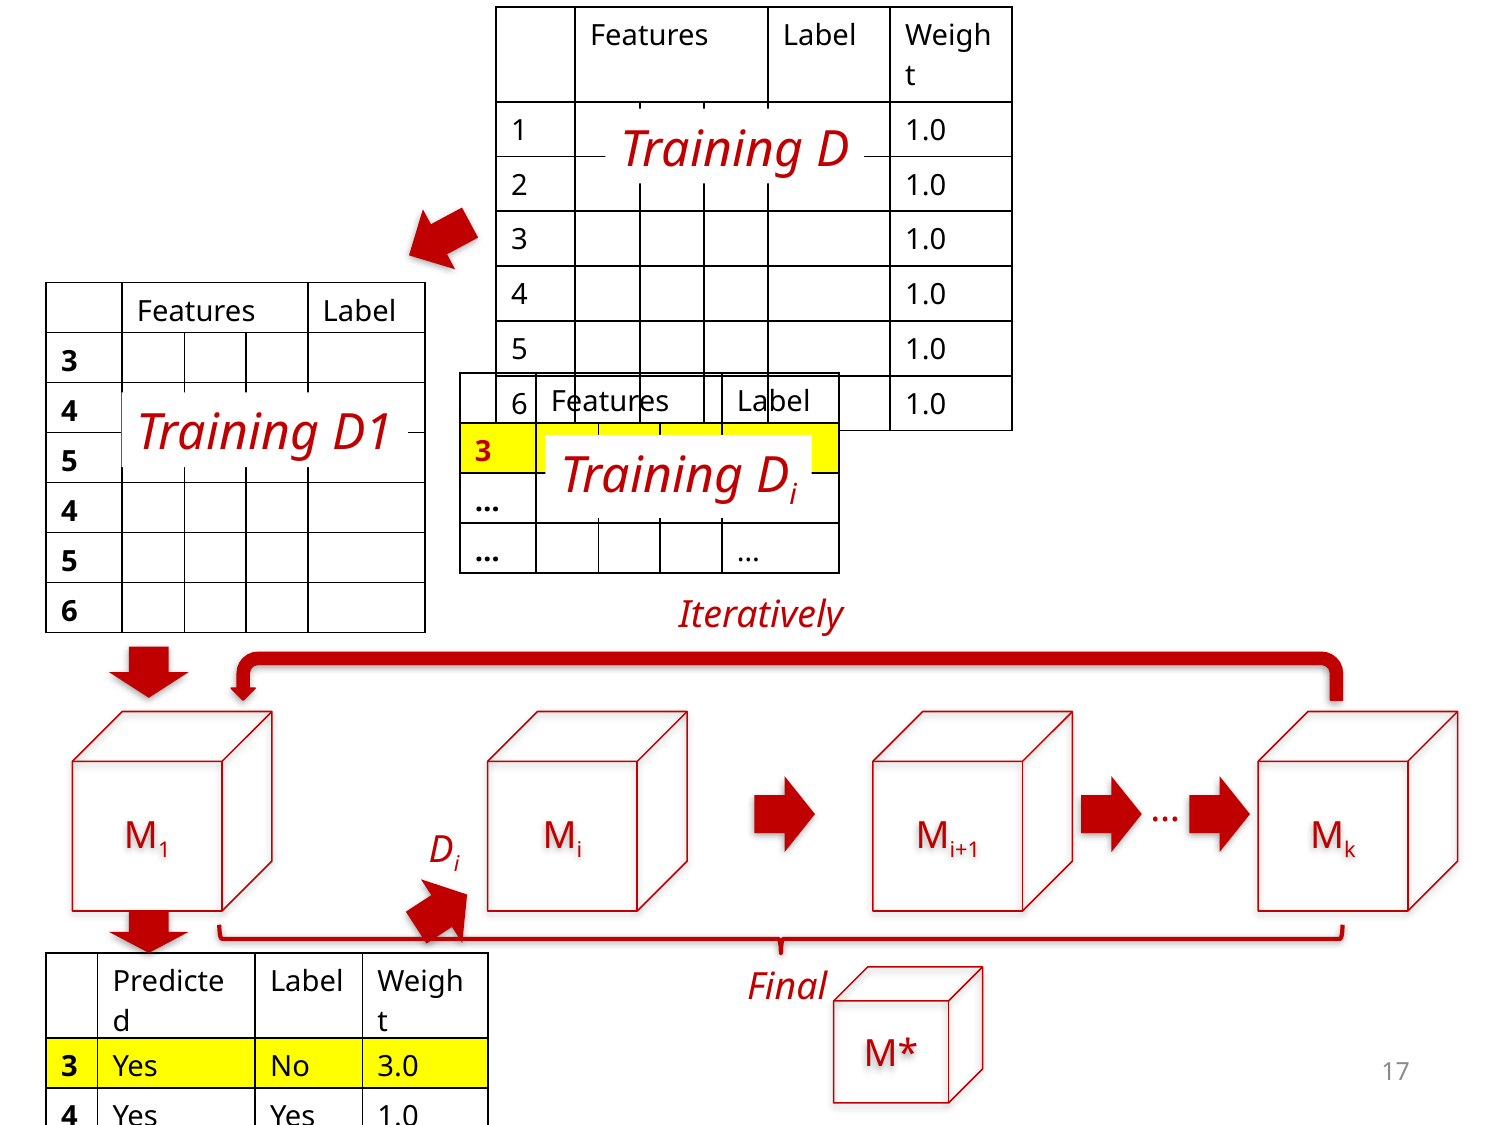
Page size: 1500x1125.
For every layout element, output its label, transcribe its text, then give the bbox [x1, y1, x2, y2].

table_cell [769, 322, 889, 375]
table_cell [309, 433, 424, 482]
table_cell [247, 468, 307, 482]
table_cell [843, 968, 979, 1000]
table_cell [641, 267, 703, 320]
table_cell [185, 383, 245, 392]
table_header Weight [891, 8, 1011, 101]
table_cell [123, 468, 184, 482]
table_cell … [461, 474, 535, 522]
table_header Predicted [98, 954, 254, 1037]
table_cell [185, 333, 245, 382]
table_cell … [461, 524, 535, 572]
table_cell 4 [497, 267, 574, 320]
table_cell [123, 583, 184, 632]
table_cell 5 [47, 533, 121, 582]
table_cell [723, 474, 838, 522]
table_cell 1.0 [891, 322, 1011, 375]
table_cell [185, 483, 245, 532]
table_cell Yes [98, 1089, 254, 1125]
table_header [47, 954, 97, 1037]
table_cell [123, 383, 184, 392]
table_cell 1.0 [363, 1089, 487, 1125]
table_cell [840, 377, 889, 430]
text_box … [1117, 776, 1213, 836]
table_cell 1.0 [891, 267, 1011, 320]
text_box [1080, 775, 1126, 853]
table_header [47, 283, 121, 332]
table_cell [705, 267, 767, 320]
table_header Weight [363, 954, 487, 1037]
text_box [405, 883, 468, 922]
table_cell 4 [47, 483, 121, 532]
table_cell [599, 524, 659, 572]
table_cell [877, 713, 1068, 760]
table_cell [705, 103, 767, 108]
table_cell [769, 267, 889, 320]
table_cell [247, 383, 307, 392]
table_cell [576, 322, 639, 372]
table_cell [705, 322, 767, 372]
text_box Mk [1257, 710, 1459, 912]
text_box Training Di [545, 434, 812, 518]
table_cell [123, 483, 184, 532]
table_cell [1262, 713, 1454, 760]
text_box Mi [486, 710, 688, 912]
table_cell [537, 524, 598, 572]
table_cell [309, 533, 424, 582]
table_cell … [723, 524, 838, 572]
table_header Label [309, 283, 424, 332]
table_cell [537, 474, 598, 522]
table_header Label [256, 954, 362, 1037]
table_cell 3.0 [363, 1039, 487, 1087]
text_box Iteratively [663, 582, 859, 643]
table_cell [309, 383, 424, 432]
table_cell [185, 468, 245, 482]
table_cell [661, 424, 721, 434]
table_cell [123, 533, 184, 582]
table_cell [641, 212, 703, 265]
table_cell [247, 583, 307, 632]
table_cell [123, 333, 184, 382]
table_cell Yes [98, 1039, 254, 1087]
table_cell [599, 518, 659, 522]
table_cell [641, 322, 703, 372]
table_cell [309, 483, 424, 532]
table_cell [576, 267, 639, 320]
text_box Di [413, 817, 475, 883]
table_cell 1.0 [891, 157, 1011, 210]
table_cell 3 [497, 212, 574, 265]
table_cell [76, 713, 268, 760]
table_cell [309, 583, 424, 632]
table_cell [641, 103, 703, 108]
table_cell 2 [497, 157, 574, 210]
table_cell [769, 103, 889, 156]
table_cell [661, 518, 721, 522]
table_cell 5 [47, 433, 121, 482]
table_cell [247, 333, 307, 382]
text_box [1213, 775, 1251, 853]
table_cell [185, 583, 245, 632]
table_cell [309, 333, 424, 382]
text_box [753, 775, 816, 853]
table_cell [769, 212, 889, 265]
slide_number 17 [1074, 1042, 1425, 1103]
text_box [108, 645, 190, 699]
table_header Label [769, 8, 889, 101]
table_header Features [537, 374, 721, 422]
text_box [217, 924, 1345, 954]
text_box [408, 206, 479, 270]
table_cell [641, 184, 703, 210]
table_cell [576, 157, 639, 210]
table_cell 1.0 [891, 212, 1011, 265]
table_cell 1 [497, 103, 574, 156]
table_cell [576, 103, 639, 156]
text_box M* [832, 966, 984, 1104]
text_box Mi+1 [872, 710, 1074, 912]
table_cell [576, 212, 639, 265]
table_cell 3 [461, 424, 535, 472]
table_cell Yes [256, 1089, 362, 1125]
text_box [230, 651, 1344, 701]
table_cell 3 [47, 333, 121, 382]
table_header Label [723, 374, 838, 422]
table_header Features [576, 8, 767, 101]
table_cell 5 [497, 322, 574, 372]
table_cell [599, 424, 659, 434]
table_cell 4 [47, 383, 121, 432]
text_box M1 [71, 710, 273, 912]
text_box Final [732, 954, 843, 1015]
table_cell [661, 524, 721, 572]
table_cell [537, 424, 598, 472]
table_cell 6 [47, 583, 121, 632]
table_cell [723, 424, 838, 472]
table_cell [492, 713, 683, 760]
text_box [108, 910, 190, 954]
table_cell 3 [47, 1039, 97, 1087]
table_cell 1.0 [891, 377, 1011, 430]
table_header [497, 8, 574, 101]
table_header [461, 374, 535, 422]
table_cell 4 [47, 1089, 97, 1125]
table_cell No [256, 1039, 362, 1087]
table_cell [247, 483, 307, 532]
text_box Training D [605, 108, 865, 184]
text_box Training D1 [121, 392, 408, 468]
table_cell [769, 157, 889, 210]
table_cell [705, 184, 767, 210]
table_cell [185, 533, 245, 582]
table_cell [247, 533, 307, 582]
table_cell 1.0 [891, 103, 1011, 156]
table_cell [705, 212, 767, 265]
table_header Features [123, 283, 307, 332]
